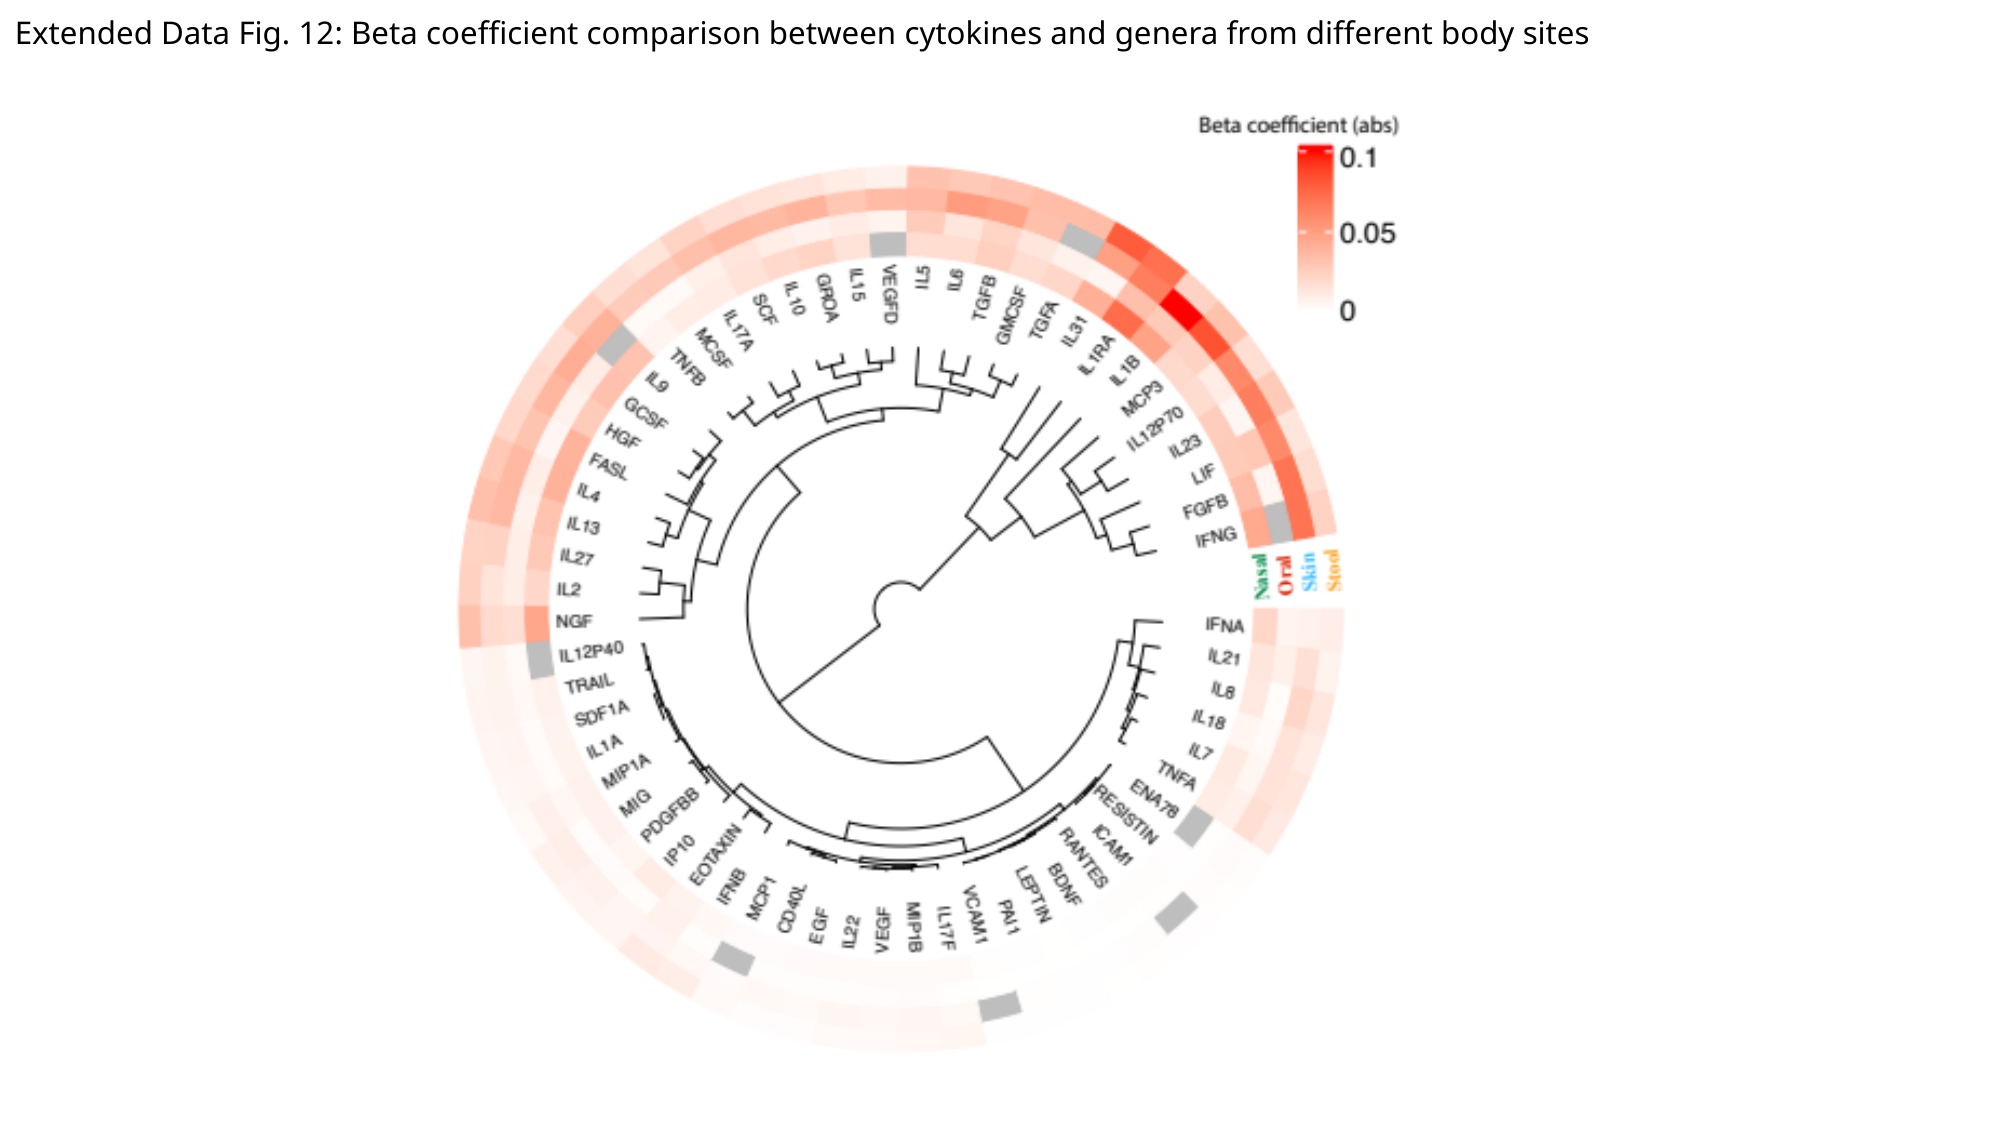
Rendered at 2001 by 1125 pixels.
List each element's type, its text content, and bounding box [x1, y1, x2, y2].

text_box Extended Data Fig. 12: Beta coefficient comparison between cytokines and genera from different body sites [0, 9, 1675, 67]
picture [382, 92, 1415, 1125]
